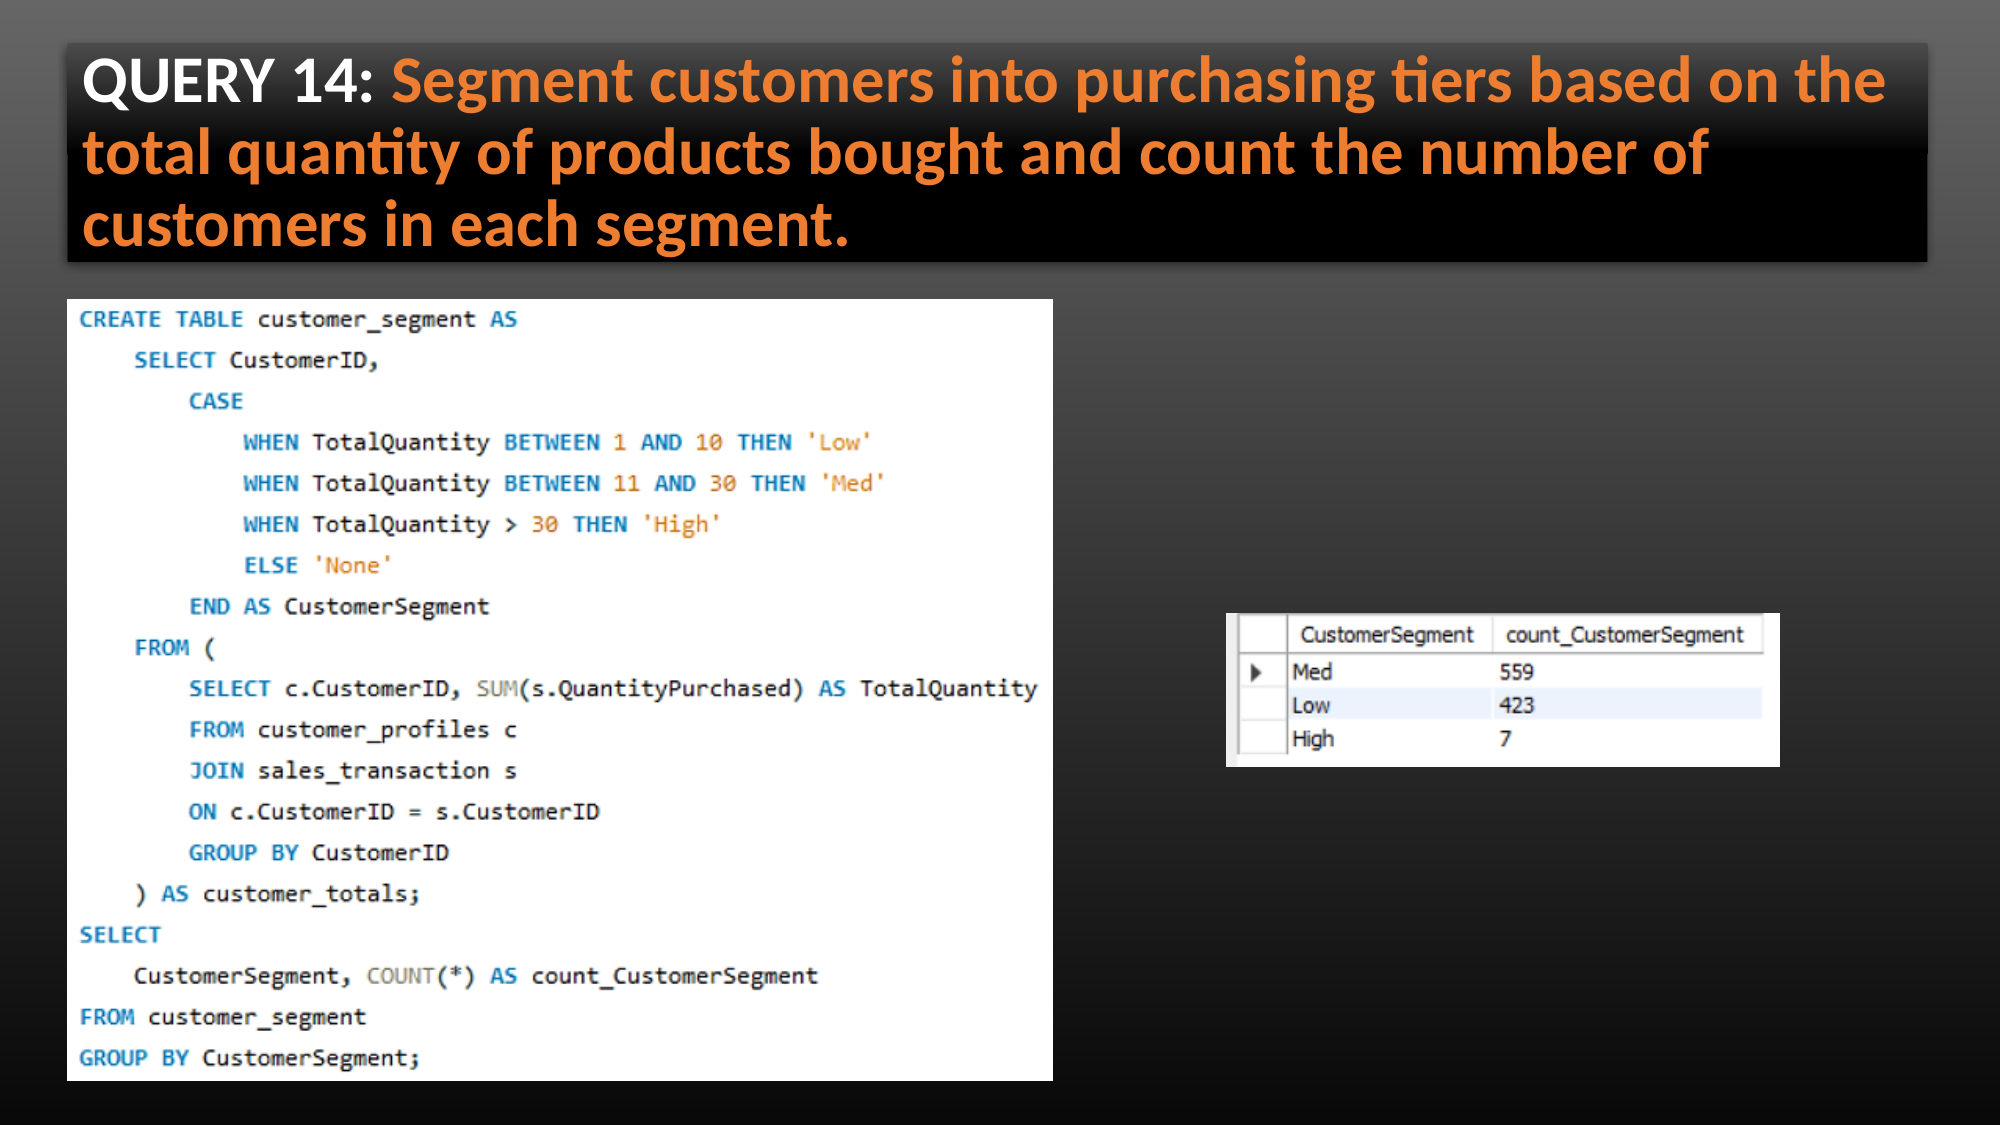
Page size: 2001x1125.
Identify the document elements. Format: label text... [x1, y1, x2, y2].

picture [1226, 613, 1780, 767]
picture [67, 299, 1053, 1081]
title QUERY 14: Segment customers into purchasing tiers based on the total quantity of products bought and count the number of customers in each segment. [67, 43, 1928, 262]
